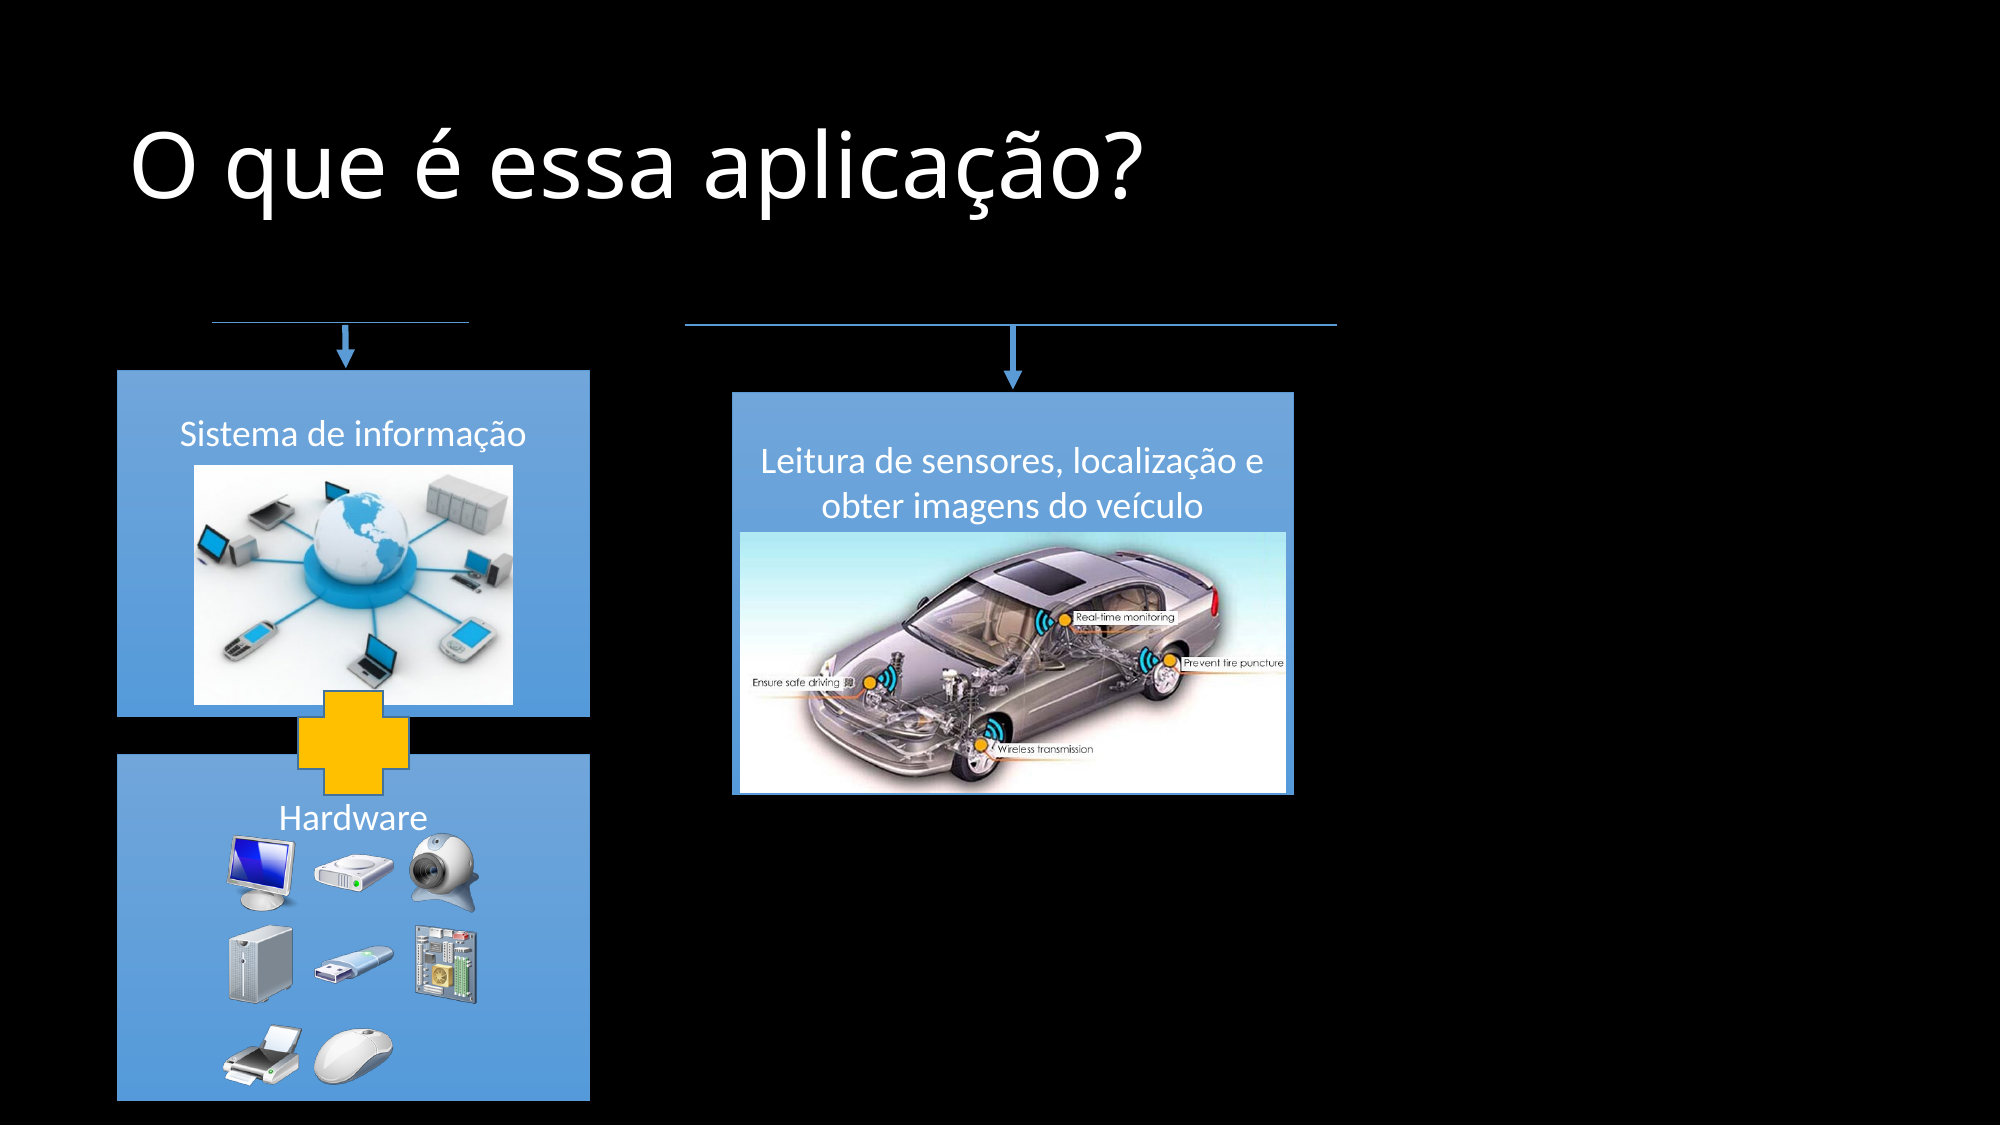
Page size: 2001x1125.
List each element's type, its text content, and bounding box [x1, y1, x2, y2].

text_box Hardware [117, 754, 590, 1101]
text_box Sistema de informação [117, 370, 590, 717]
picture [740, 532, 1286, 793]
list APLICAÇÃO PARA MONITORAMENTO VEICULAR EM TEMPO REAL [137, 238, 1863, 953]
title O que é essa aplicação? [113, 59, 1887, 278]
picture [194, 465, 513, 705]
text_box [297, 705, 410, 796]
text_box Leitura de sensores, localização e obter imagens do veículo [732, 392, 1294, 795]
picture [183, 827, 524, 1101]
